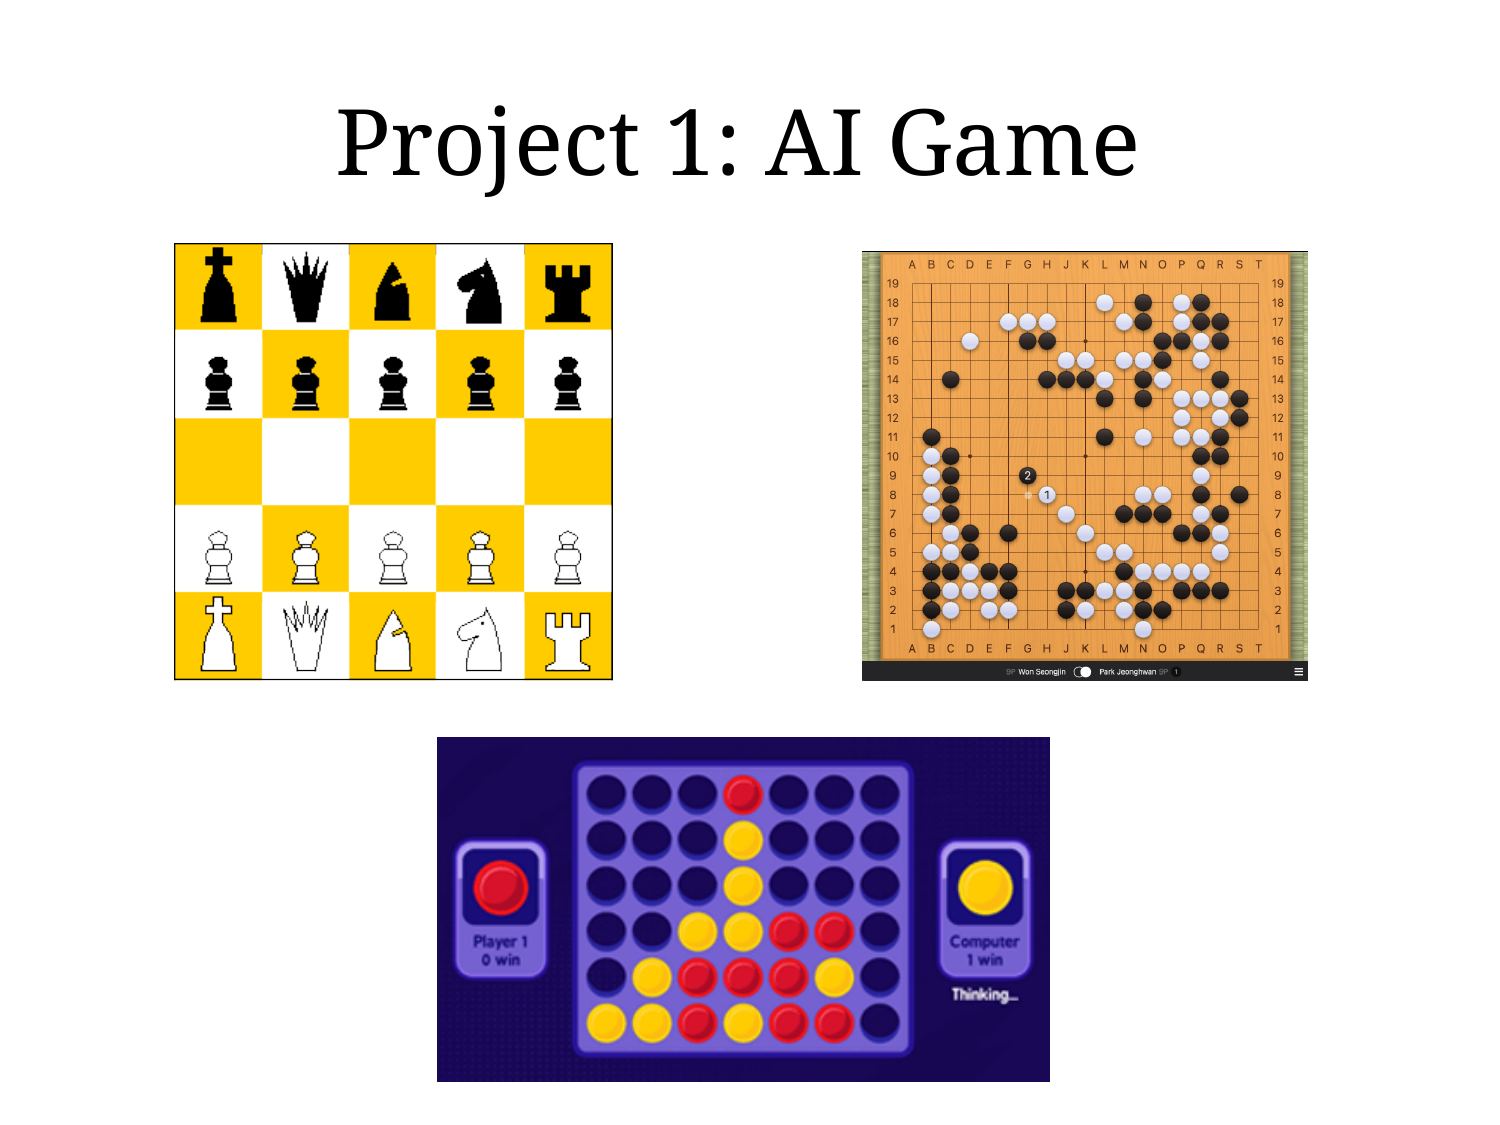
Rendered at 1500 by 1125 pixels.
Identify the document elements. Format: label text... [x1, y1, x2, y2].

picture [437, 737, 1051, 1082]
picture [174, 243, 613, 682]
title Project 1: AI Game [75, 45, 1425, 233]
picture [862, 250, 1308, 682]
